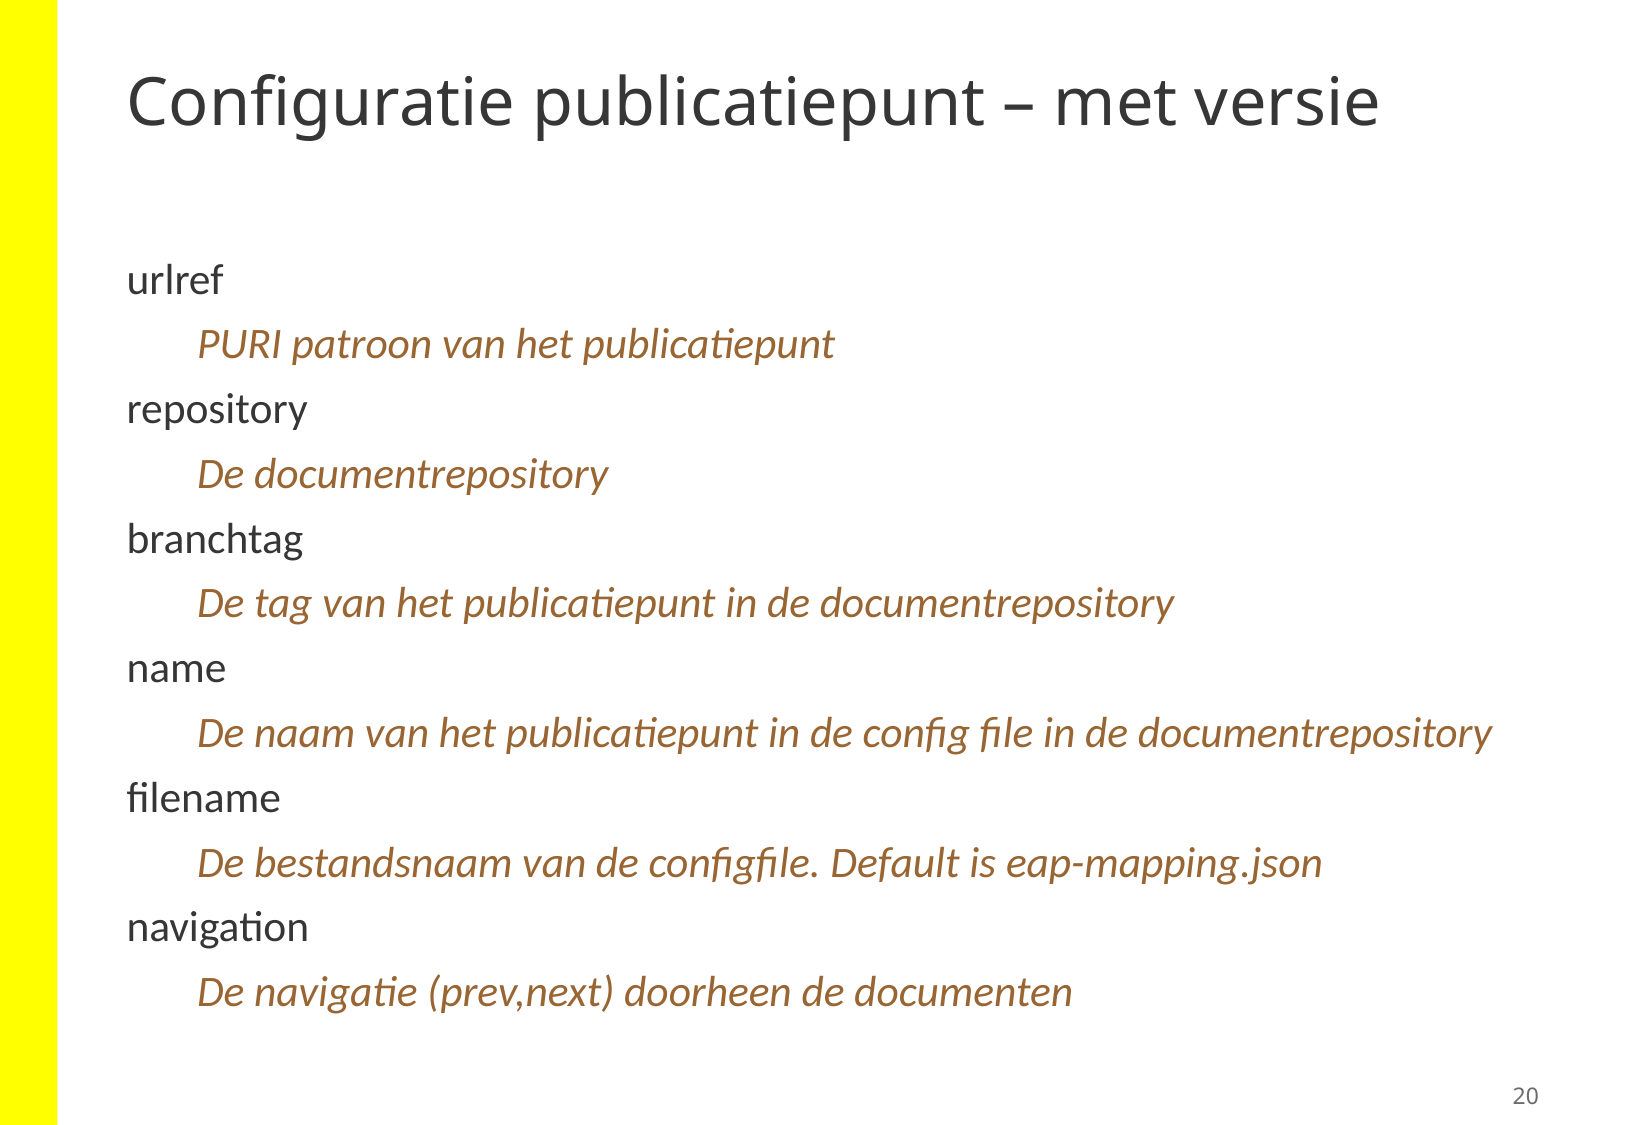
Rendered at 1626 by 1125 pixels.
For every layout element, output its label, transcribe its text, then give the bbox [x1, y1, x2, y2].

title Configuratie publicatiepunt – met versie [111, 59, 1514, 222]
slide_number 20 [1424, 1075, 1548, 1120]
list urlref PURI patroon van het publicatiepunt repository De documentrepository branchtag De tag van het publicatiepunt in de documentrepository name De naam van het publicatiepunt in de config file in de documentrepository filename De bestandsnaam van de configfile. Default is eap-mapping.json navigation De navigatie (prev,next) doorheen de documenten [111, 243, 1514, 1063]
